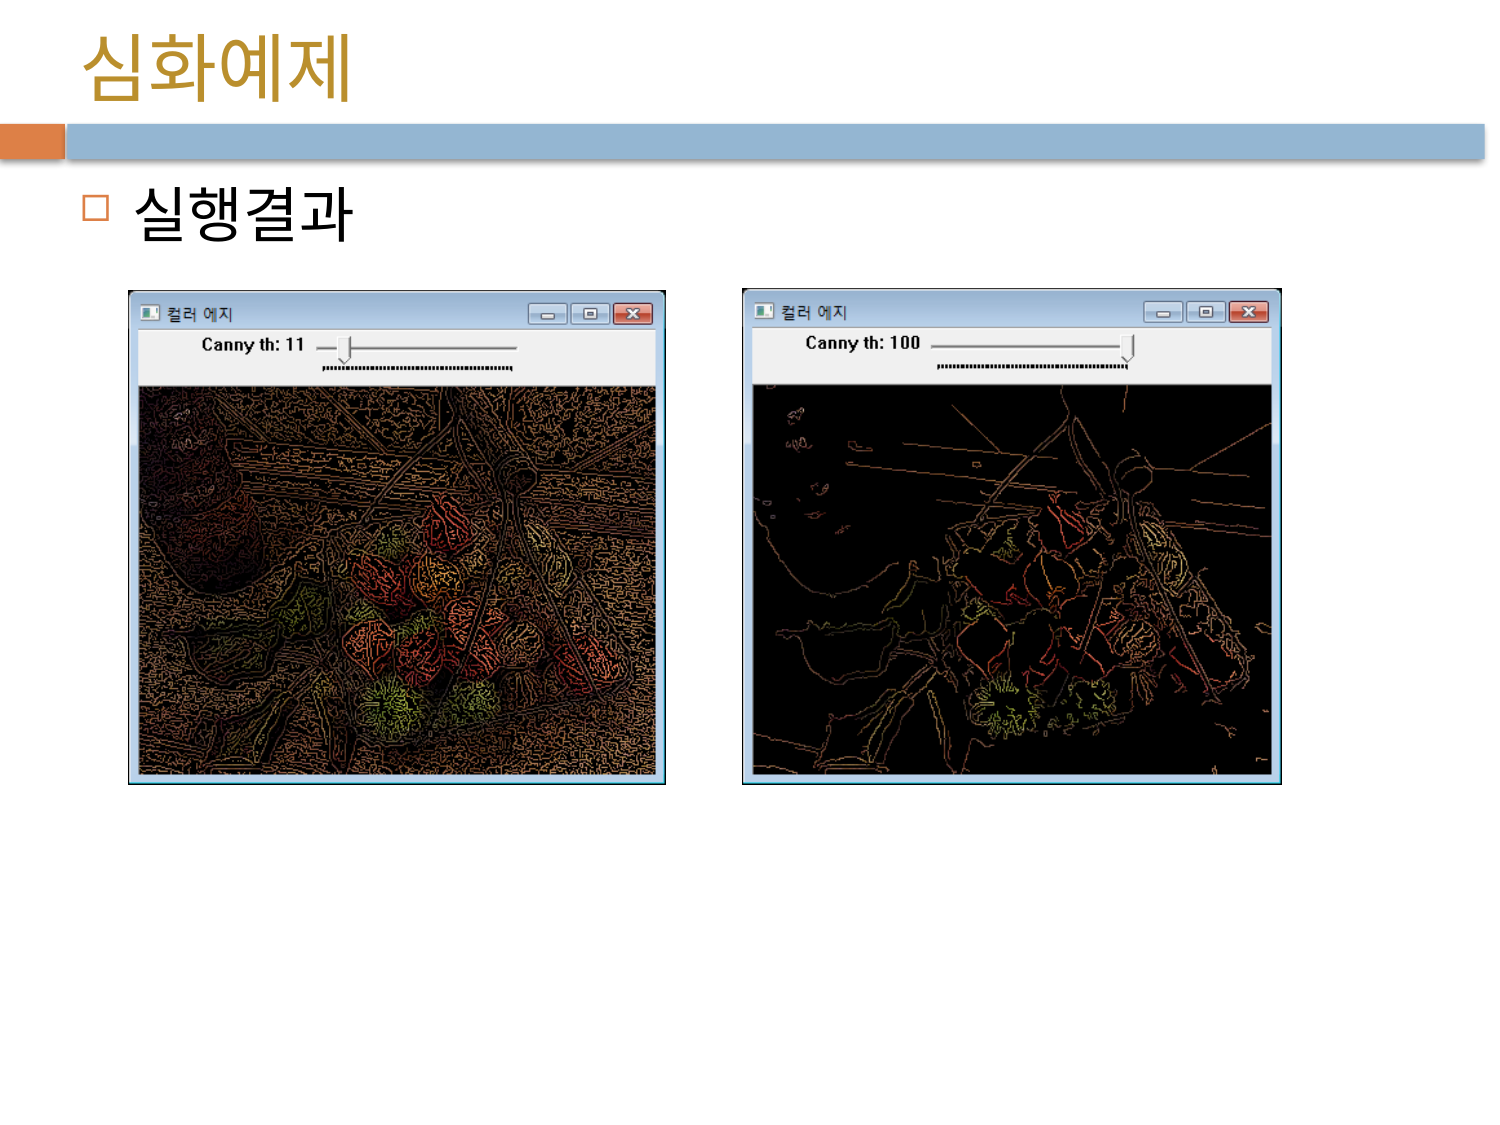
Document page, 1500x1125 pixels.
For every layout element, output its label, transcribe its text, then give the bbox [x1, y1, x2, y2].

list 실행결과 [64, 169, 1471, 1056]
picture [127, 290, 666, 785]
picture [741, 288, 1282, 785]
title 심화예제 [64, 7, 1471, 126]
